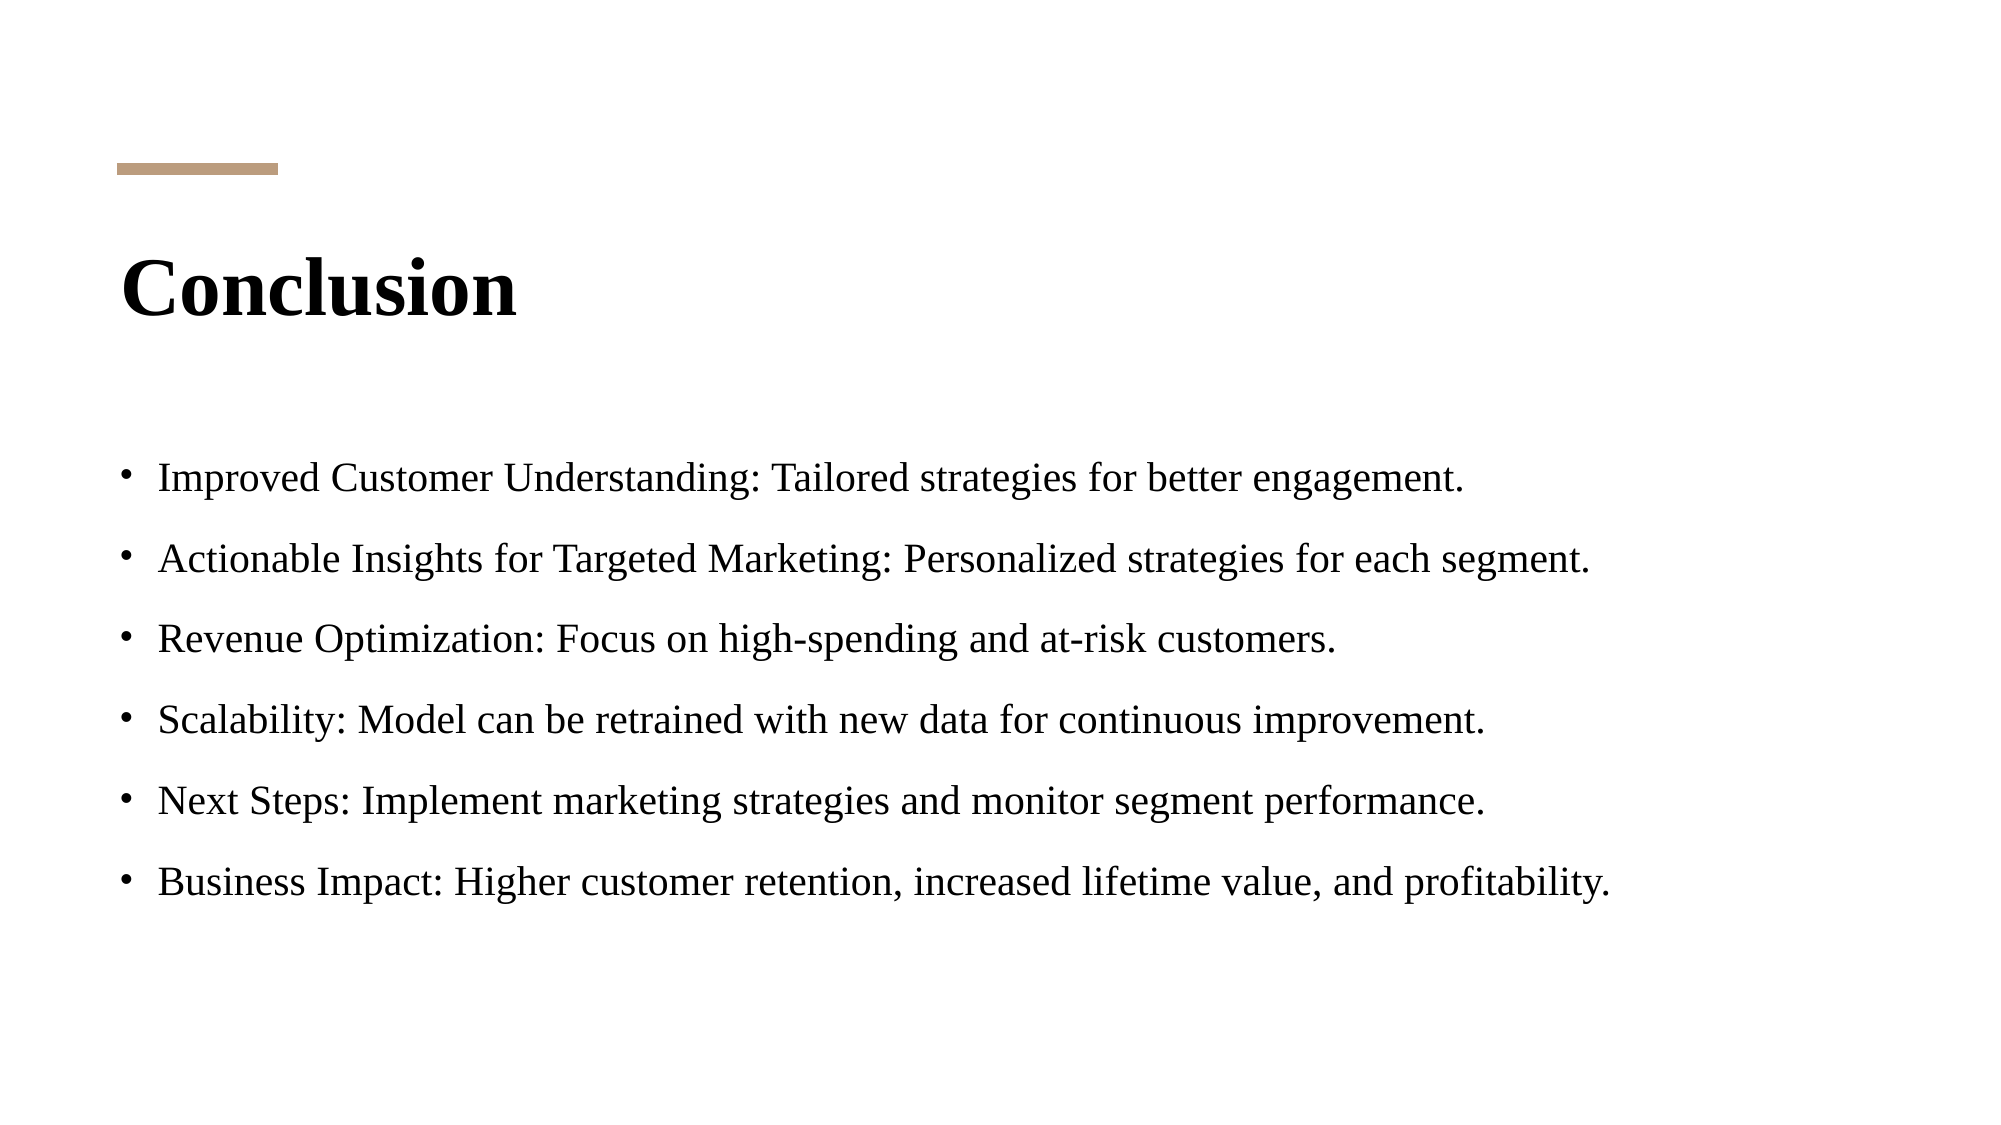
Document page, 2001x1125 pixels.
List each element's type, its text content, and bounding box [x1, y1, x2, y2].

list Improved Customer Understanding: Tailored strategies for better engagement. Actionable Insights for Targeted Marketing: Personalized strategies for each segment. Revenue Optimization: Focus on high-spending and at-risk customers. Scalability: Model can be retrained with new data for continuous improvement. Next Steps: Implement marketing strategies and monitor segment performance. Business Impact: Higher customer retention, increased lifetime value, and profitability. [105, 431, 1892, 1017]
title Conclusion [105, 224, 1892, 405]
